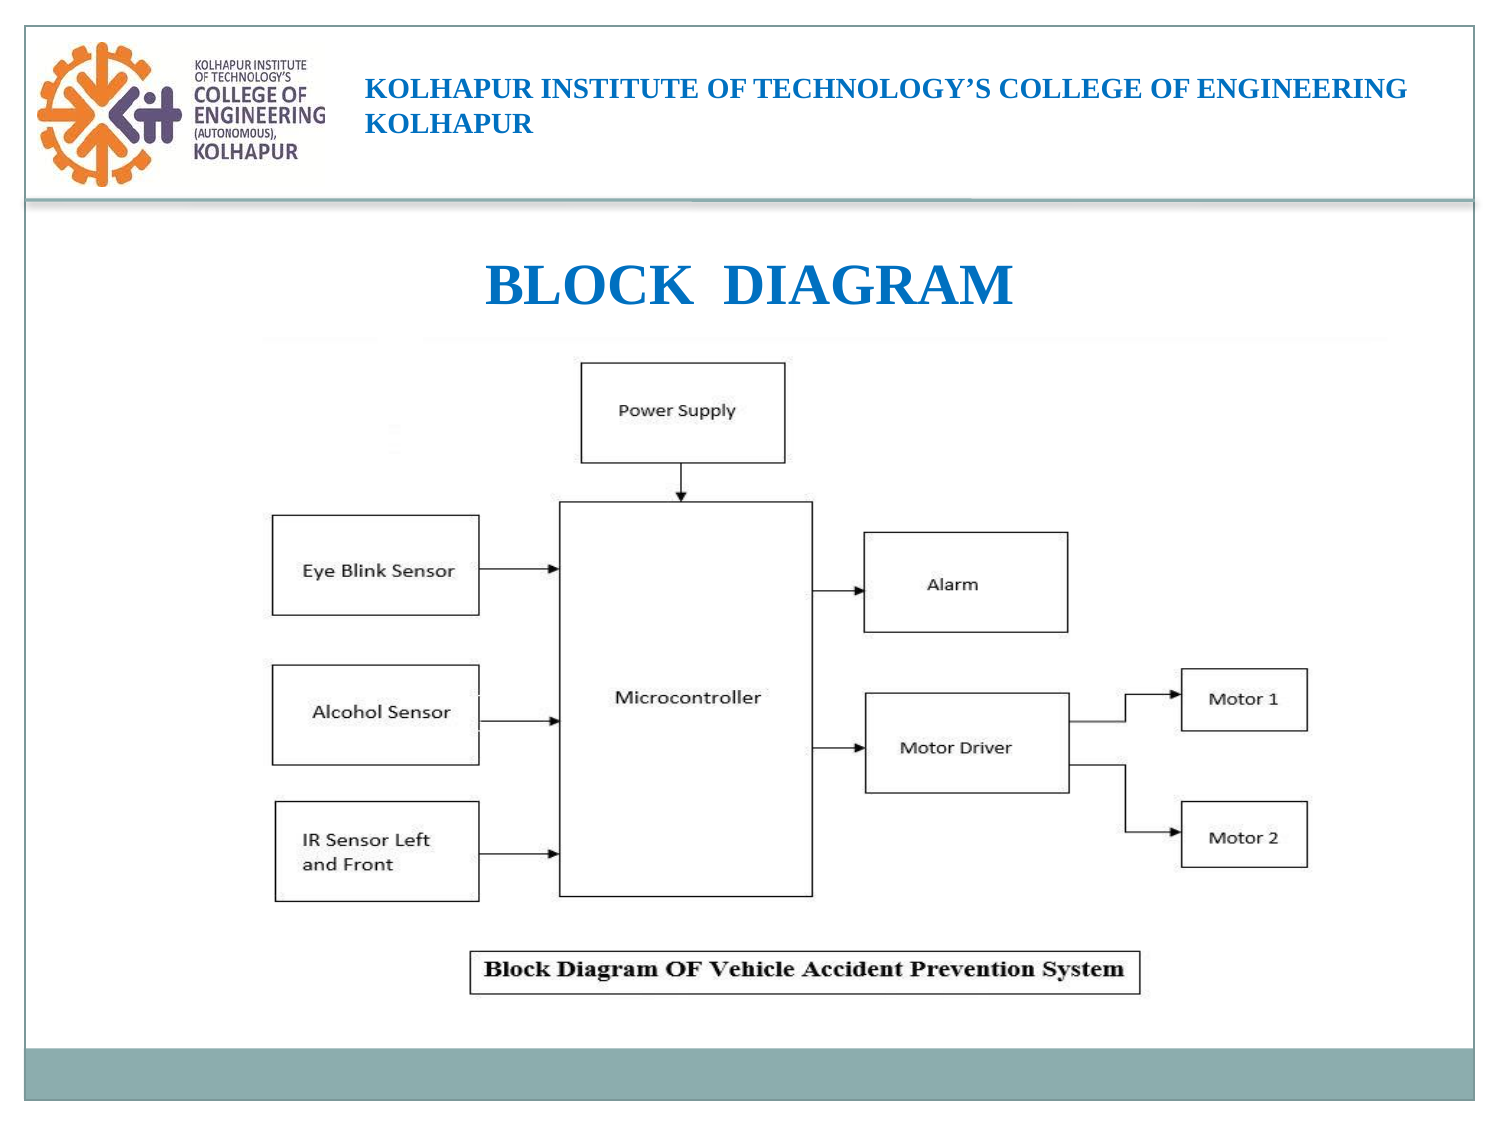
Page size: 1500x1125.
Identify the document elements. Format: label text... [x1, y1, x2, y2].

text_box KOLHAPUR INSTITUTE OF TECHNOLOGY’S COLLEGE OF ENGINEERING KOLHAPUR [349, 62, 1463, 148]
picture [37, 42, 326, 187]
picture [262, 337, 1388, 1001]
text_box BLOCK DIAGRAM [0, 238, 1500, 463]
